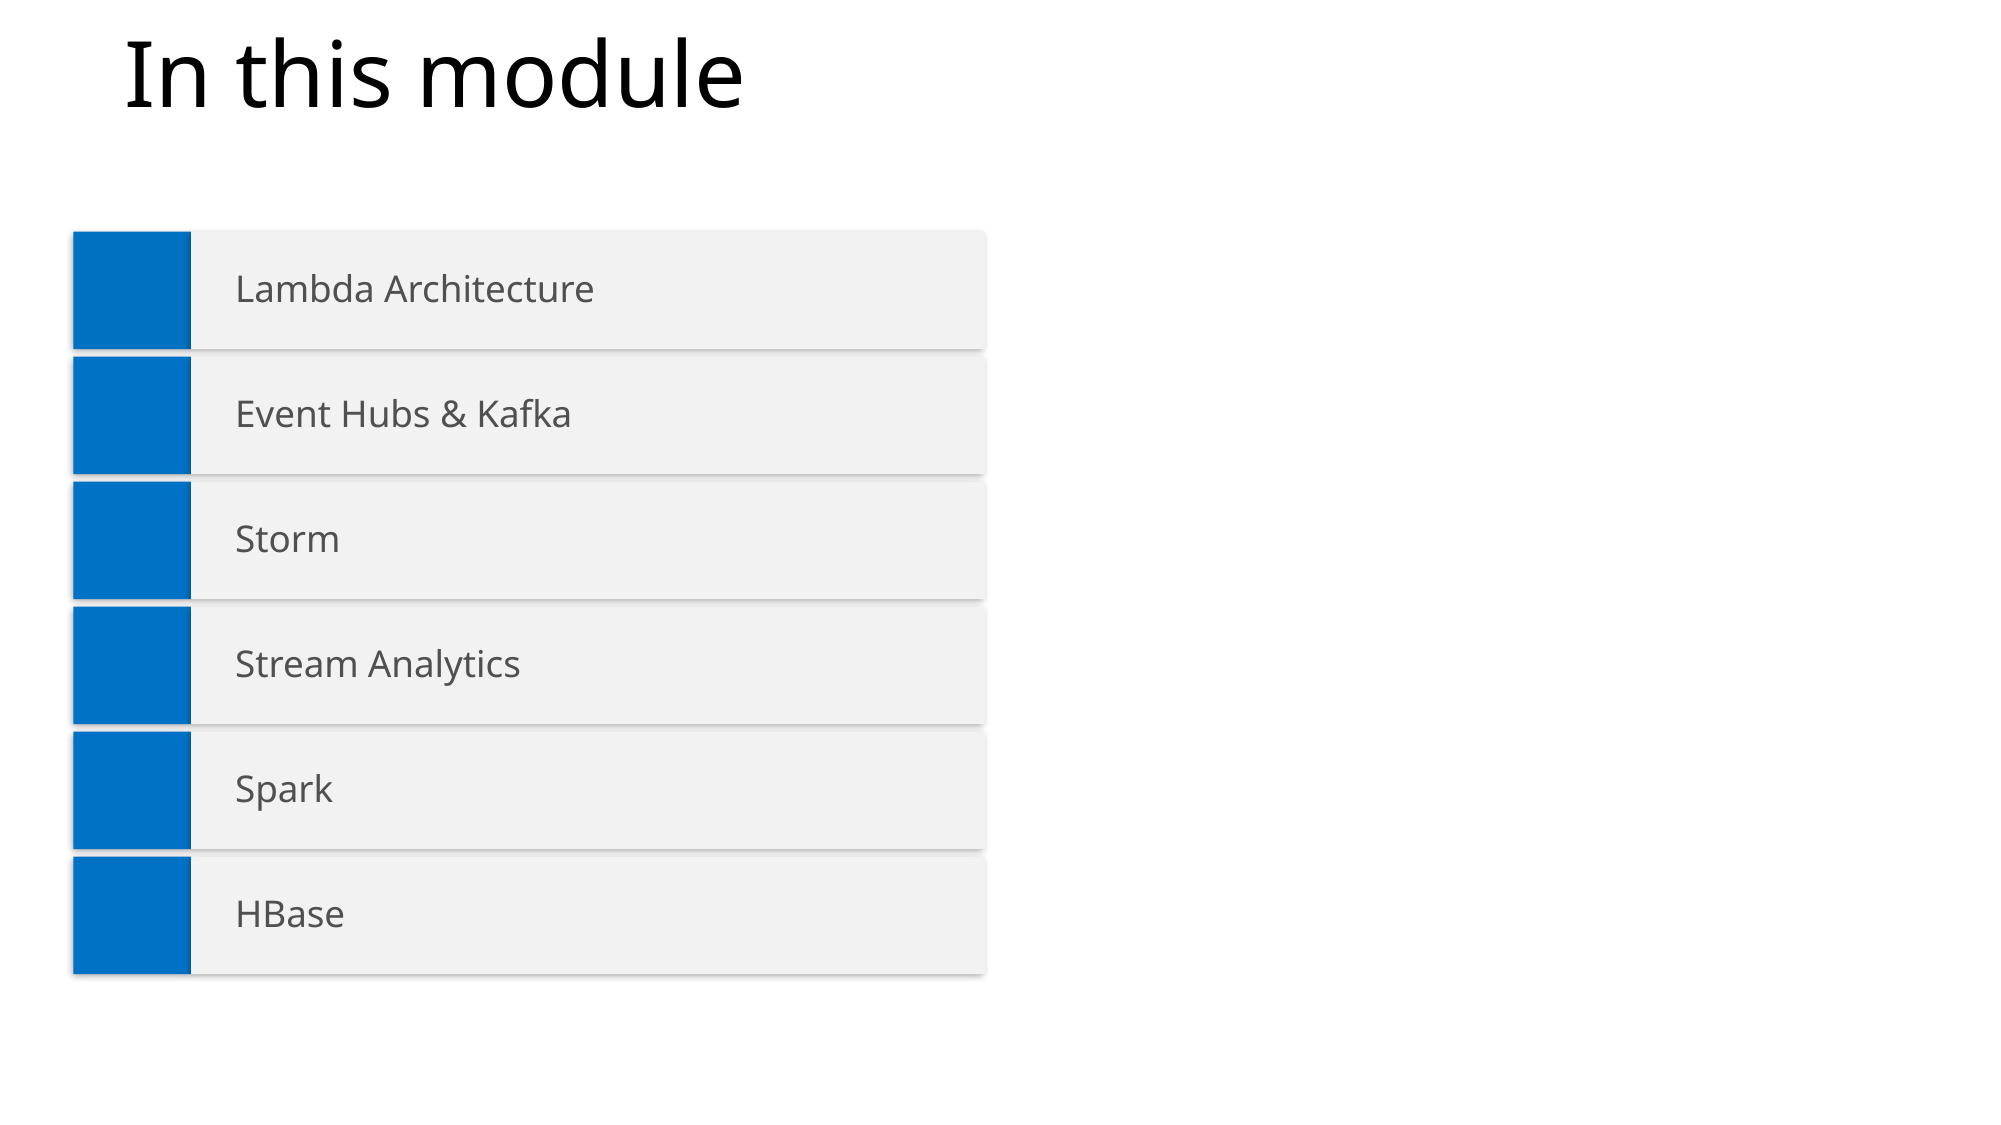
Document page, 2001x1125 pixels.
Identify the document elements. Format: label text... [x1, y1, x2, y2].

text_box [73, 482, 186, 600]
text_box Lambda Architecture [190, 231, 986, 350]
text_box HBase [190, 856, 986, 975]
text_box Stream Analytics [190, 606, 986, 725]
text_box [73, 606, 188, 725]
text_box [73, 856, 188, 975]
text_box [73, 356, 187, 475]
text_box Event Hubs & Kafka [190, 356, 986, 475]
text_box [73, 231, 188, 350]
title In this module [109, 29, 2000, 205]
text_box [73, 731, 188, 850]
text_box Storm [190, 482, 986, 600]
text_box Spark [190, 731, 986, 850]
